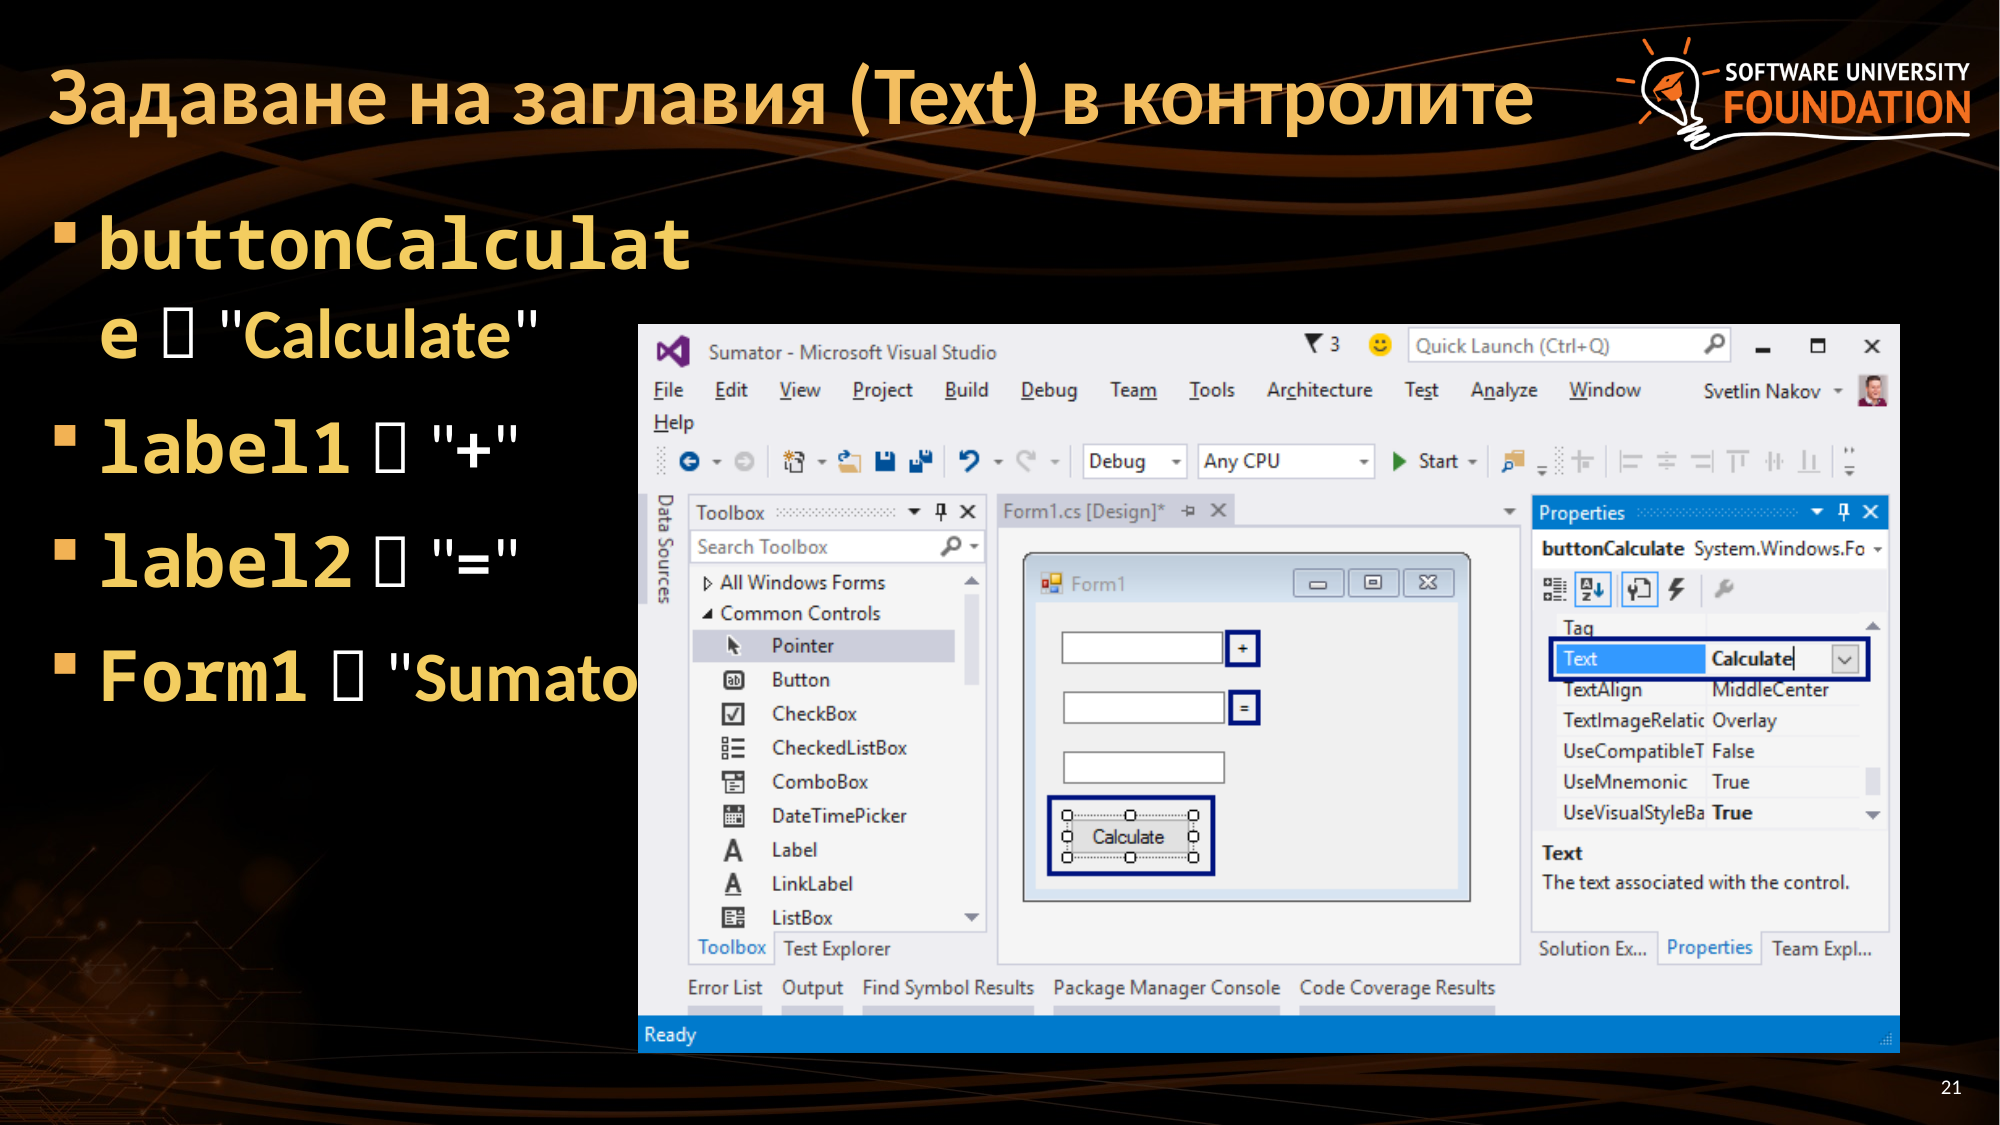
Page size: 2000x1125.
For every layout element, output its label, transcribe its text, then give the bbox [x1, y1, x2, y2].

title Задаване на заглавия (Text) в контролите [30, 6, 1602, 189]
picture [0, 0, 2000, 1125]
slide_number 21 [1897, 1070, 1968, 1103]
list buttonCalculate  "Calculate" label1  "+" label2  "=" Form1  "Sumator" [31, 189, 713, 1103]
